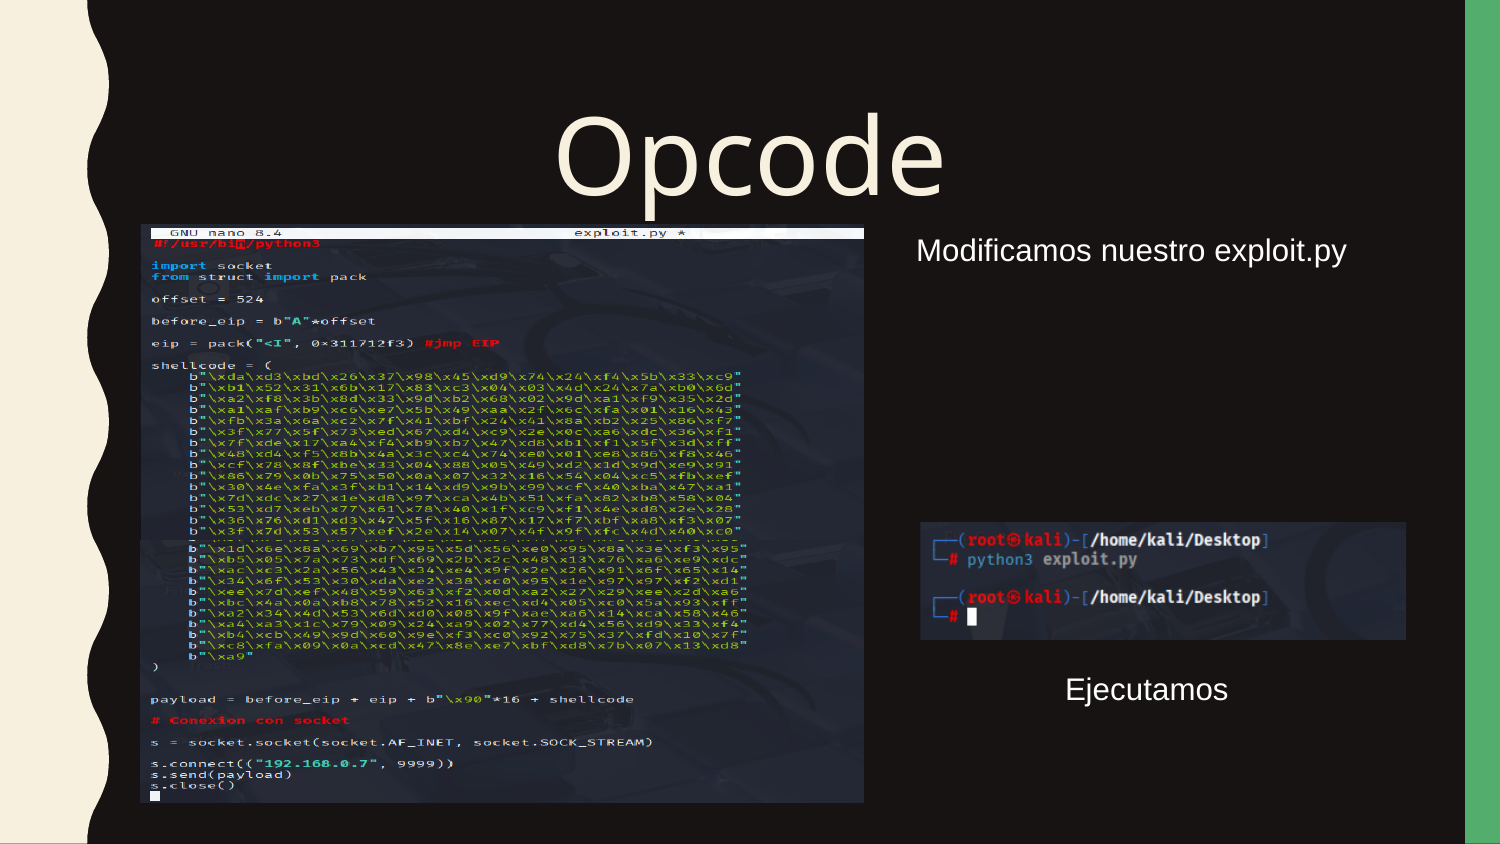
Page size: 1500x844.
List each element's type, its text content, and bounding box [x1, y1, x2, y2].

picture [139, 224, 864, 803]
subtitle Modificamos nuestro exploit.py [904, 224, 1407, 312]
title Opcode [51, 46, 1449, 225]
picture [919, 522, 1407, 641]
subtitle Ejecutamos [1053, 663, 1273, 727]
